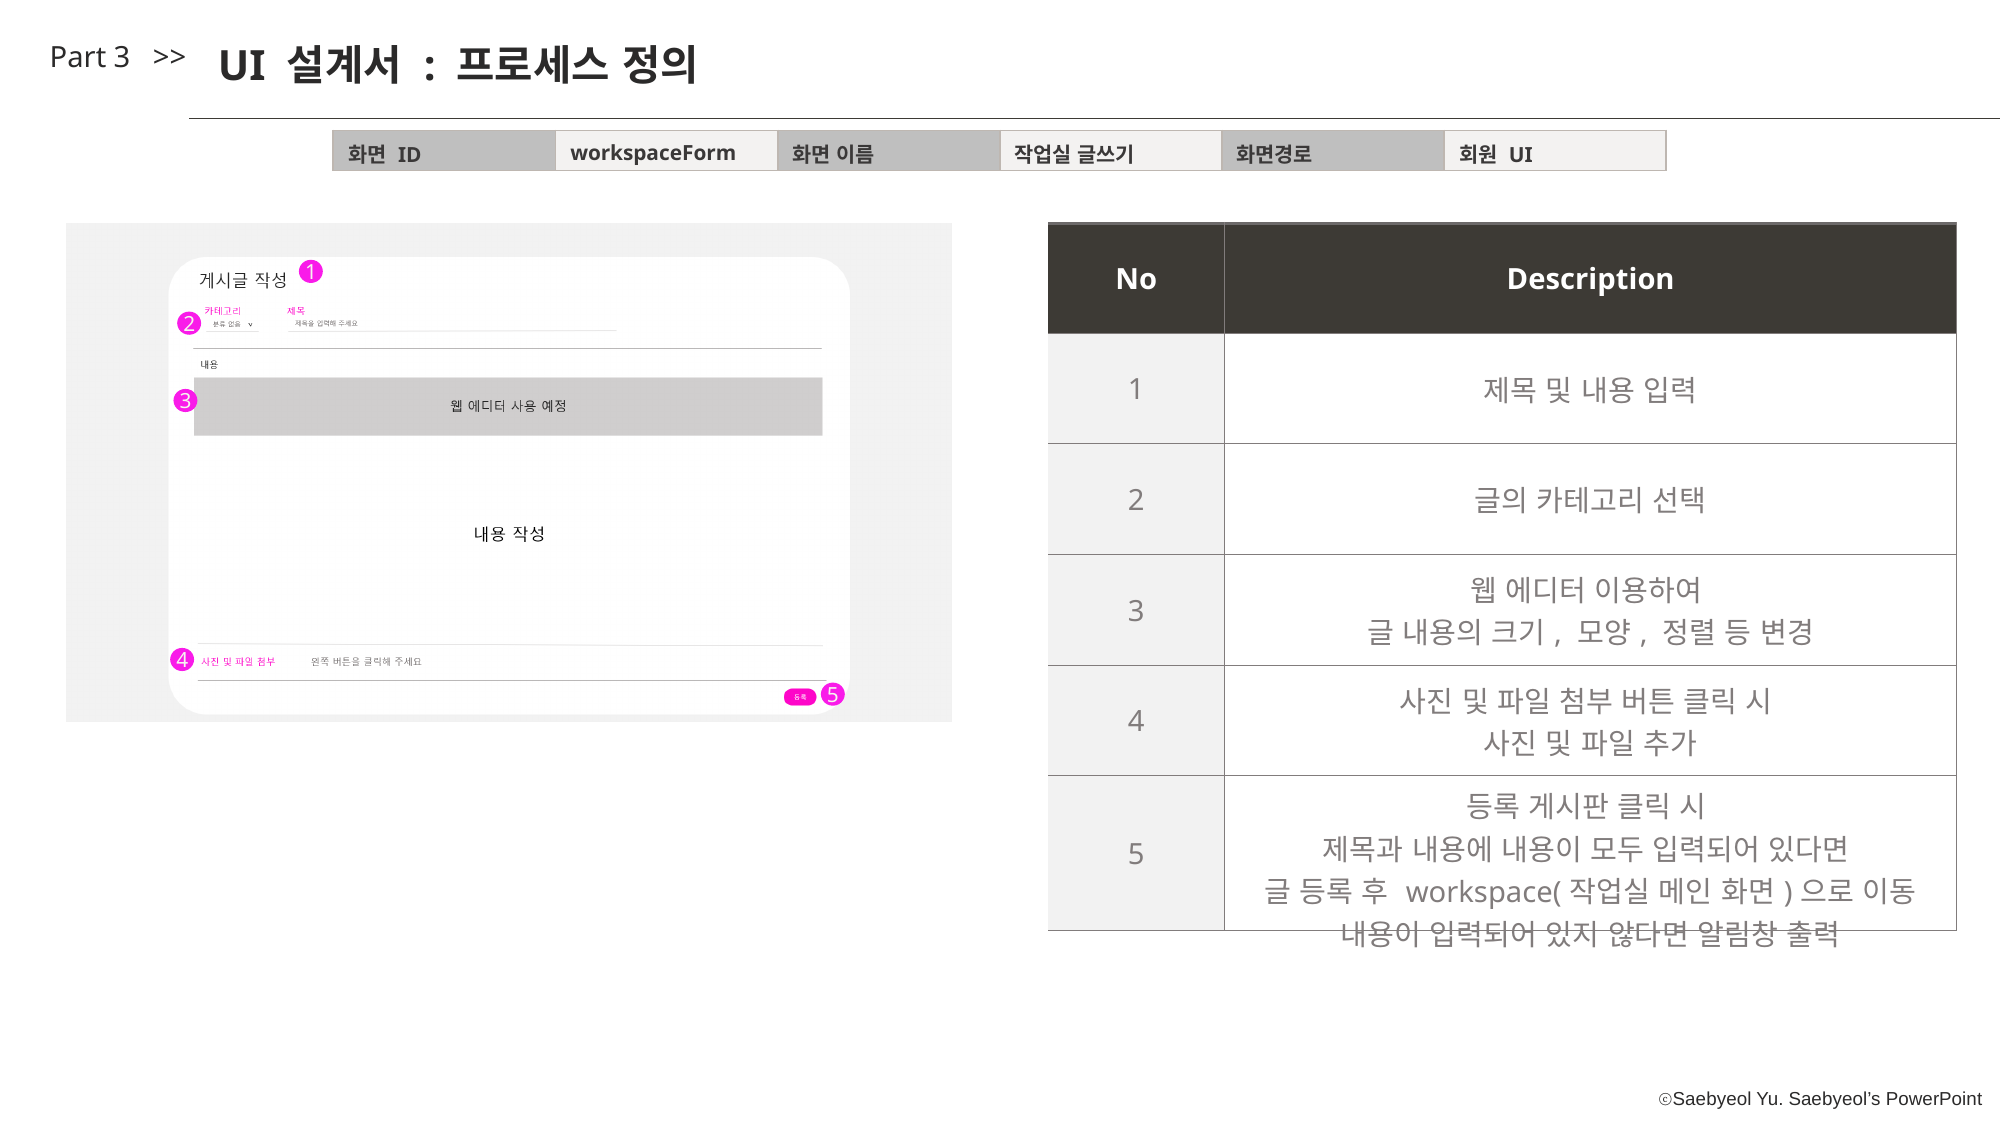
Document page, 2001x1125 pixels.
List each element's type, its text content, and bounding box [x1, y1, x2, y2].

table_cell 5 [1048, 776, 1224, 930]
table_cell 3 [1048, 555, 1224, 665]
table_header 작업실 글쓰기 [1001, 131, 1221, 170]
table_cell 4 [1048, 666, 1224, 775]
table_cell 등록 게시판 클릭 시 제목과 내용에 내용이 모두 입력되어 있다면 글 등록 후 workspace(작업실 메인 화면)으로 이동 내용이 입력되어 있지 않다면 알림창 출력 [1225, 776, 1956, 930]
text_box UI 설계서 : 프로세스 정의 [203, 31, 714, 97]
table_header 회원 UI [1445, 131, 1665, 170]
table_cell 사진 및 파일 첨부 버튼 클릭 시 사진 및 파일 추가 [1225, 666, 1956, 775]
text_box Part 3 >> [34, 30, 202, 81]
table_cell 제목 및 내용 입력 [1225, 334, 1956, 443]
picture [65, 223, 952, 722]
table_header 화면경로 [1223, 131, 1443, 170]
table_header workspaceForm [556, 131, 777, 170]
table_header 화면 ID [334, 131, 555, 170]
table_cell 1 [1048, 334, 1224, 443]
table_cell 웹 에디터 이용하여 글 내용의 크기, 모양, 정렬 등 변경 [1225, 555, 1956, 665]
table_cell 글의 카테고리 선택 [1225, 444, 1956, 554]
table_header Description [1225, 225, 1956, 333]
table_cell 2 [1048, 444, 1224, 554]
table_header No [1048, 225, 1224, 333]
table_header 화면 이름 [779, 131, 999, 170]
